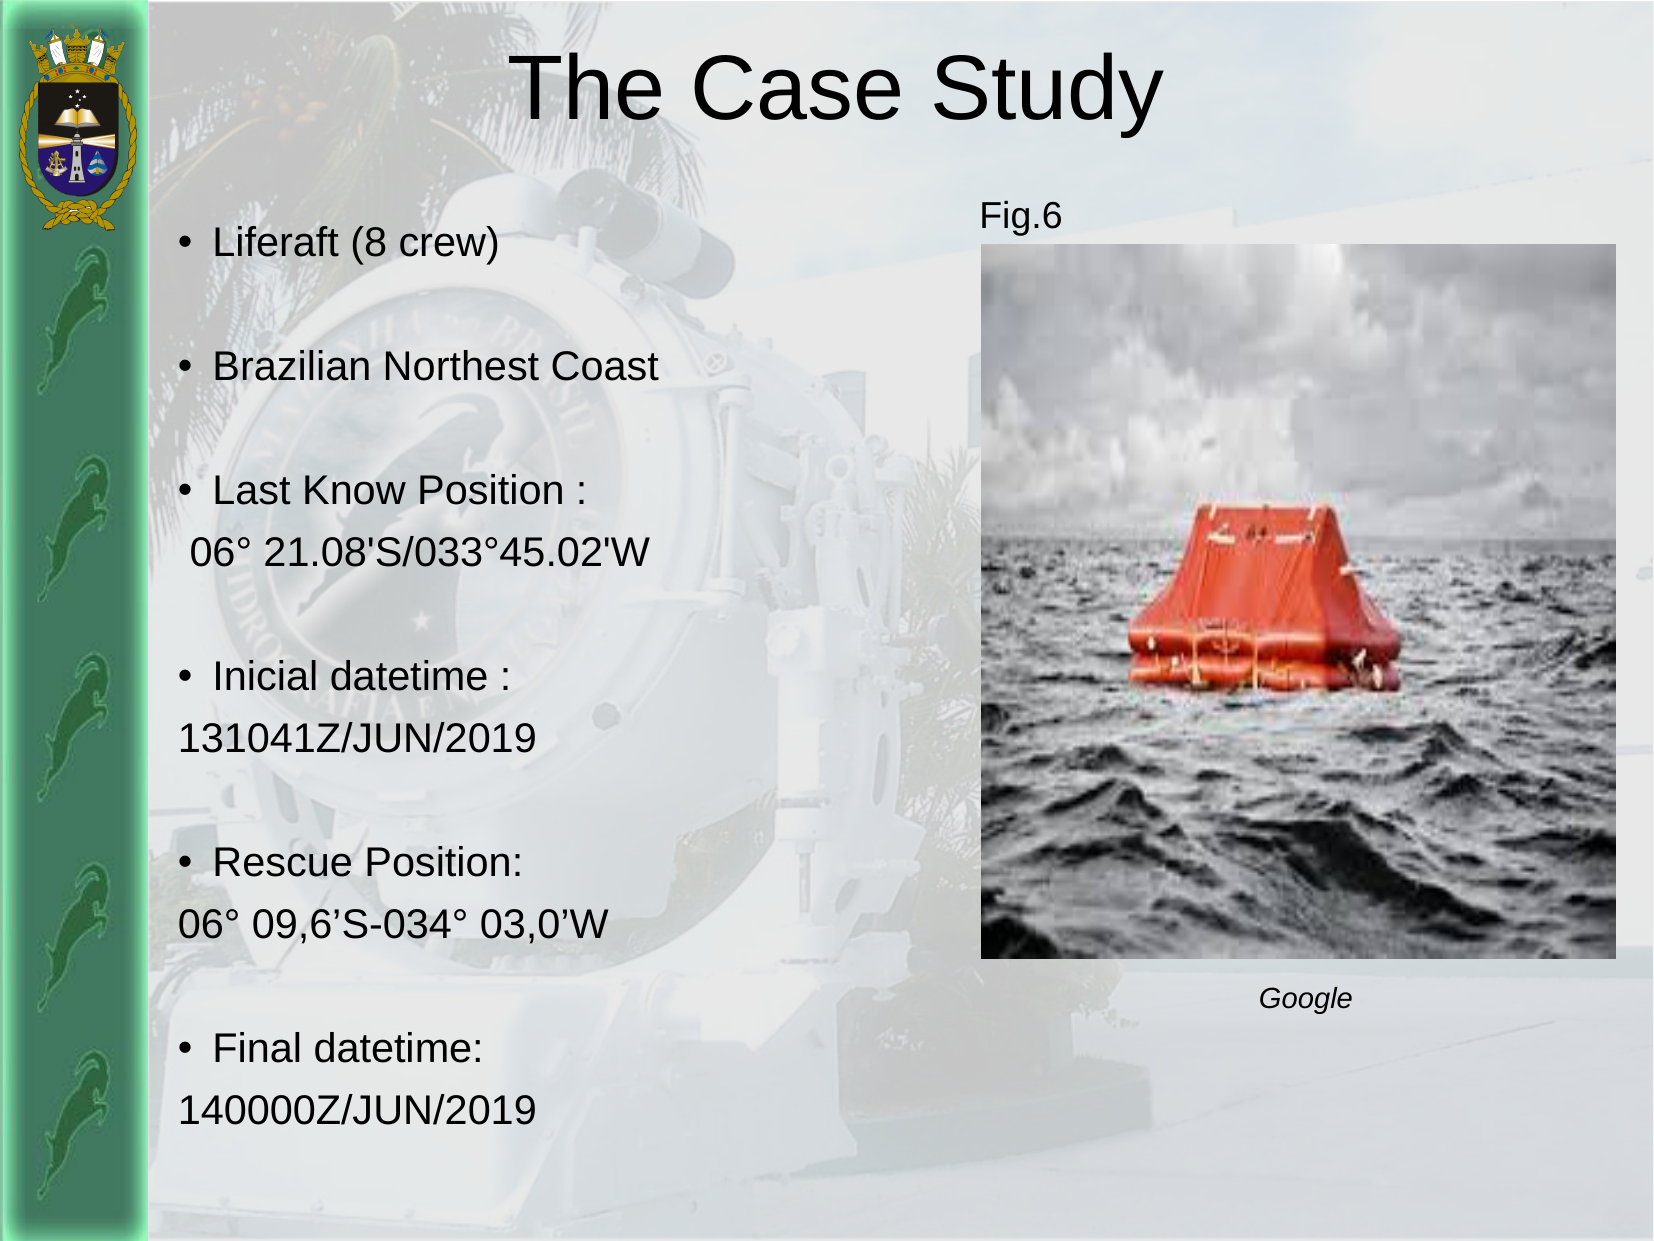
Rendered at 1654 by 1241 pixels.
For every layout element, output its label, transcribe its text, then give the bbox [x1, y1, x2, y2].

text_box Liferaft (8 crew) Brazilian Northest Coast Last Know Position : 06° 21.08'S/033°45.02'W Inicial datetime : 131041Z/JUN/2019 Rescue Position: 06° 09,6’S-034° 03,0’W Final datetime: 140000Z/JUN/2019 [177, 217, 982, 1137]
text_box Fig.6 [964, 184, 1245, 244]
title The Case Study [507, 45, 1654, 246]
text_box Google [1244, 971, 1524, 1022]
picture [0, 0, 1654, 1241]
